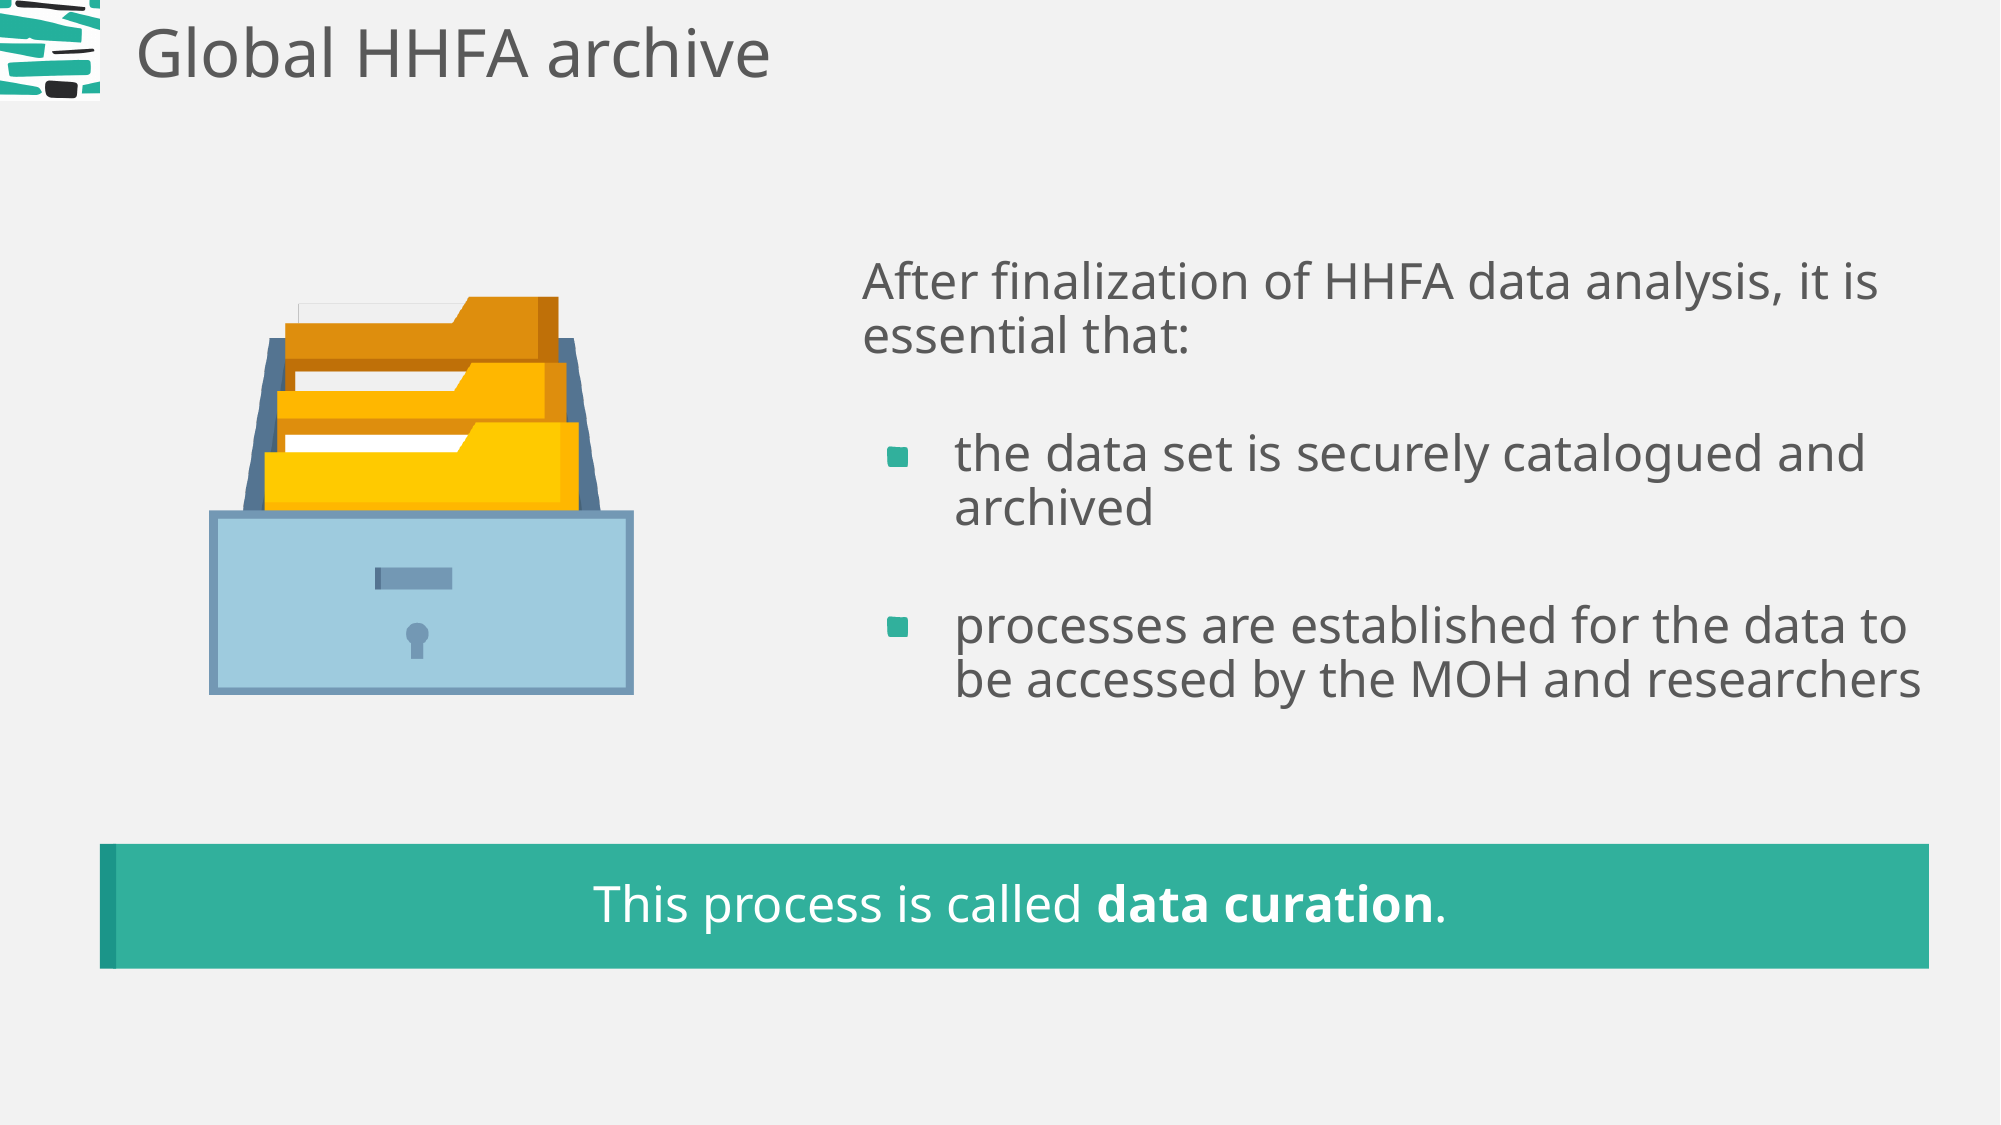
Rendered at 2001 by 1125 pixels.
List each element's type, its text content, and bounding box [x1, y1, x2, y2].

text_box processes are established for the data to be accessed by the MOH and researchers [939, 593, 1958, 716]
picture [887, 616, 908, 637]
text_box the data set is securely catalogued and archived [939, 420, 1929, 544]
text_box [99, 843, 117, 970]
picture [209, 296, 634, 695]
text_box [0, 0, 1575, 101]
text_box This process is called data curation. [117, 843, 1929, 969]
text_box After finalization of HHFA data analysis, it is essential that: [847, 249, 1899, 373]
picture [887, 446, 908, 467]
